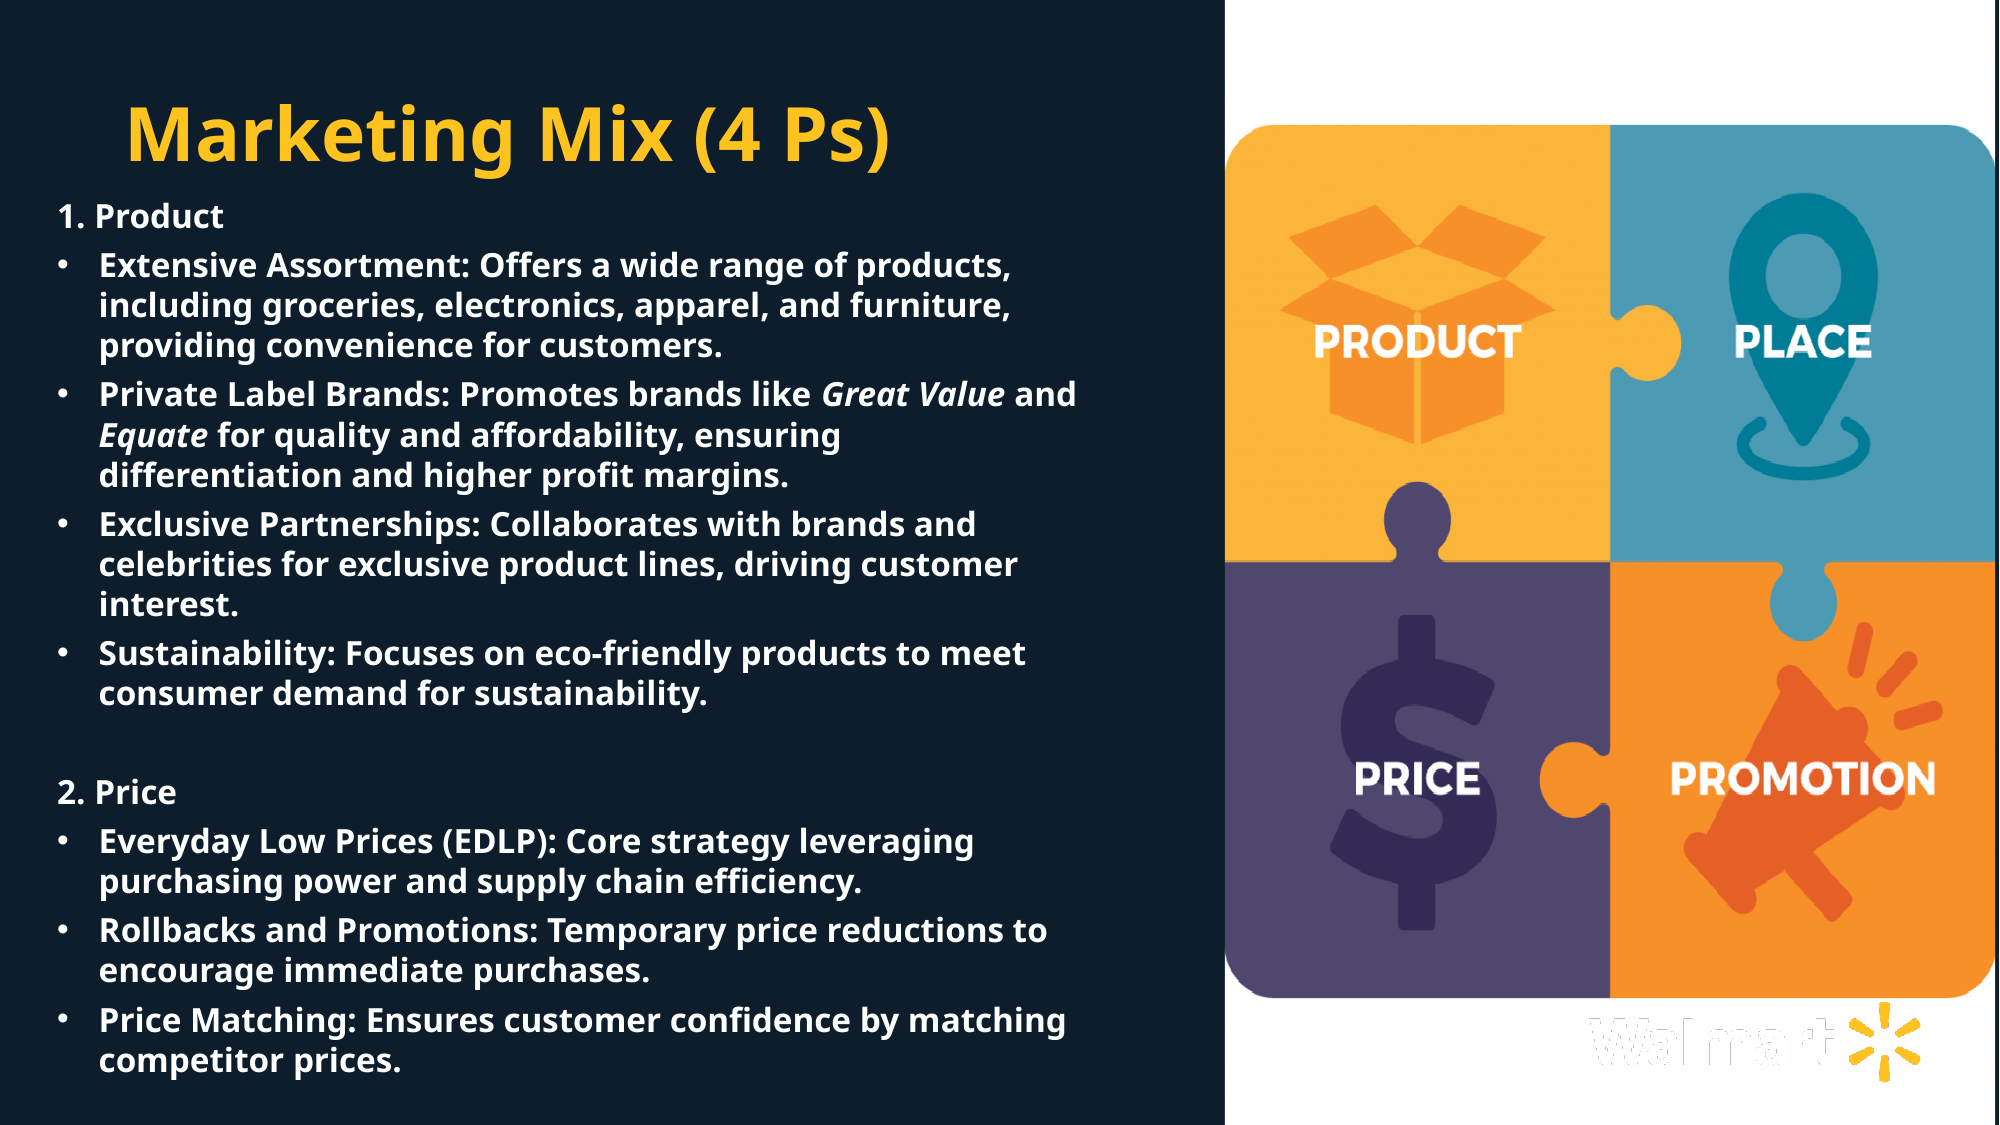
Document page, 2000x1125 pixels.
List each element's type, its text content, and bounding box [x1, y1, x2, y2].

list 1. Product Extensive Assortment: Offers a wide range of products, including groceries, electronics, apparel, and furniture, providing convenience for customers. Private Label Brands: Promotes brands like Great Value and Equate for quality and affordability, ensuring differentiation and higher profit margins. Exclusive Partnerships: Collaborates with brands and celebrities for exclusive product lines, driving customer interest. Sustainability: Focuses on eco-friendly products to meet consumer demand for sustainability. 2. Price Everyday Low Prices (EDLP): Core strategy leveraging purchasing power and supply chain efficiency. Rollbacks and Promotions: Temporary price reductions to encourage immediate purchases. Price Matching: Ensures customer confidence by matching competitor prices. [41, 187, 1109, 1088]
picture [1224, 0, 1996, 1125]
text_box Marketing Mix (4 Ps) [19, 37, 997, 225]
